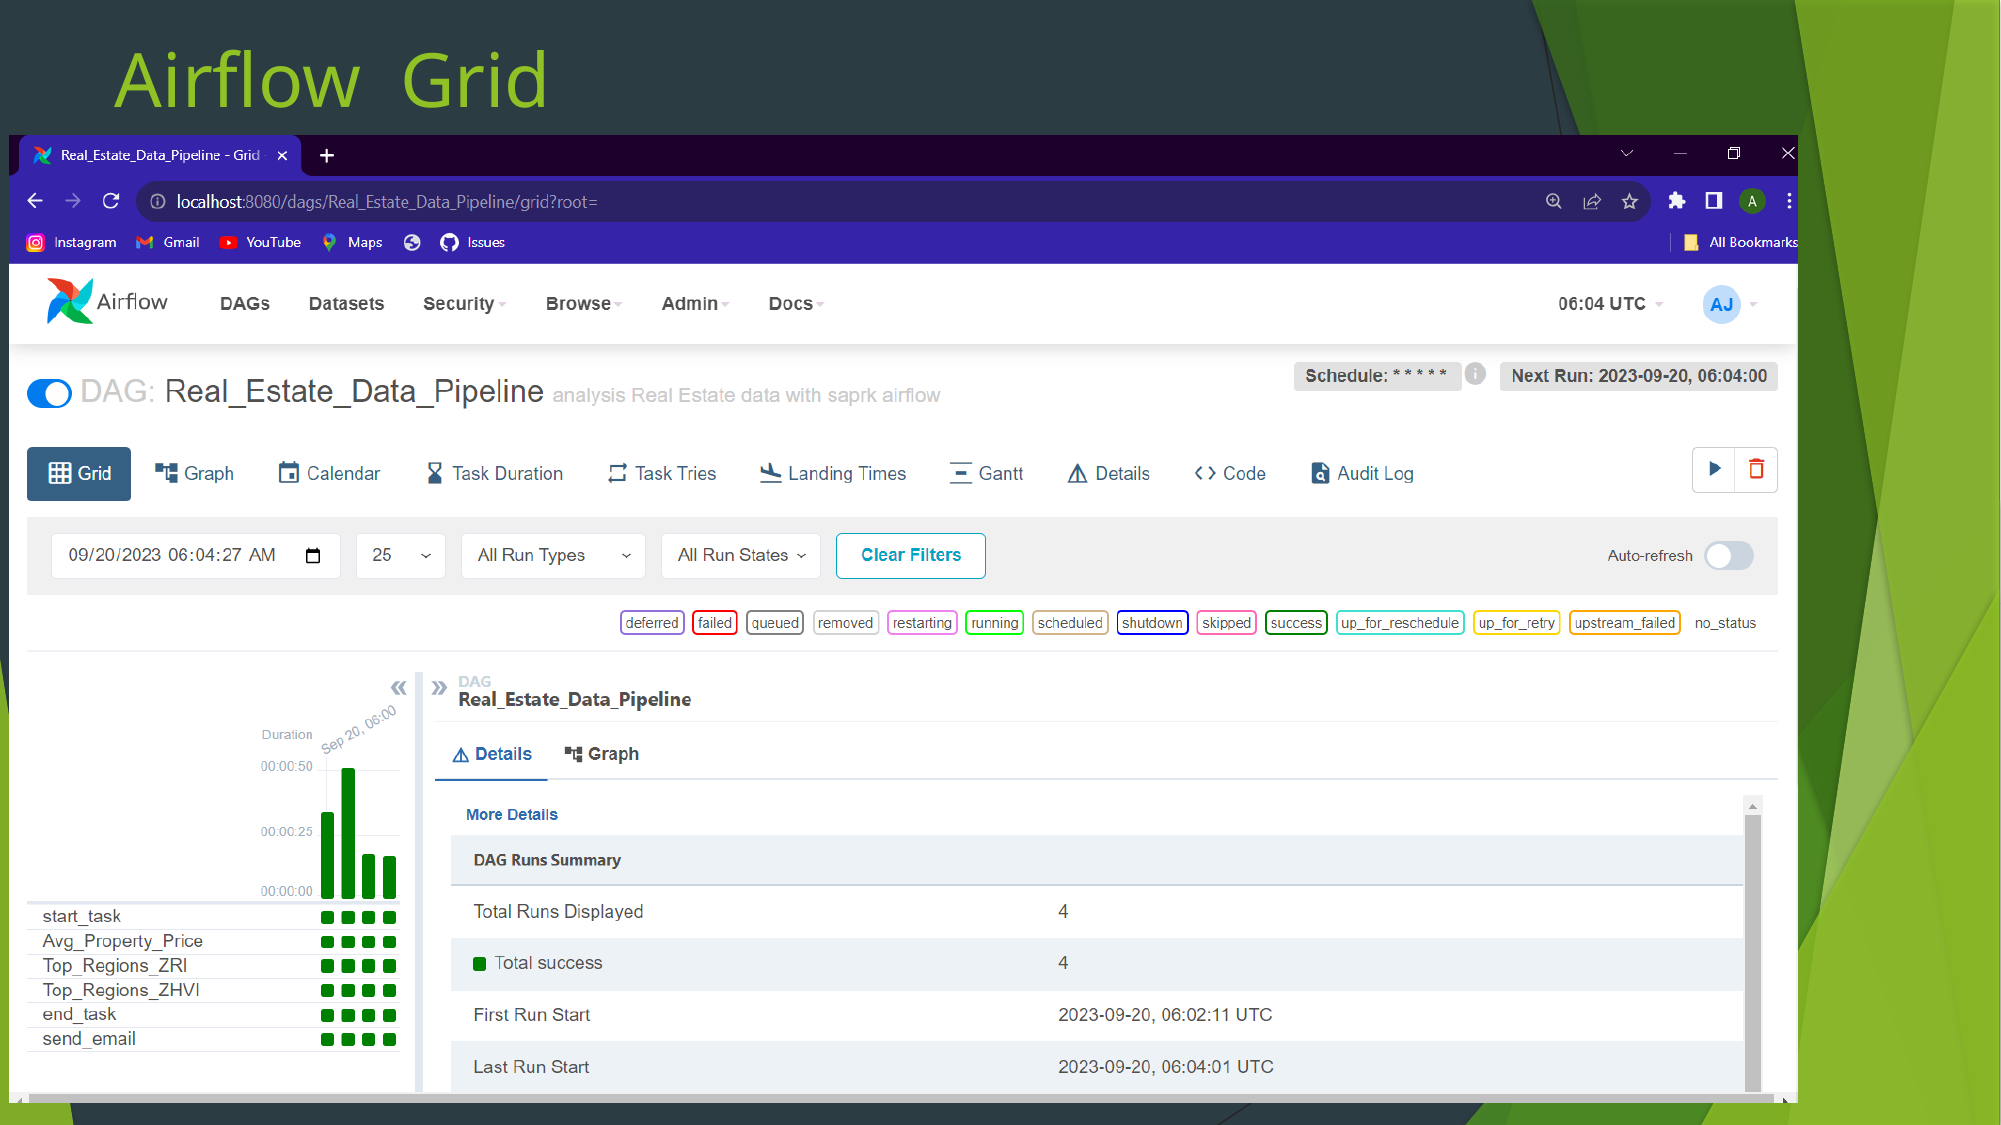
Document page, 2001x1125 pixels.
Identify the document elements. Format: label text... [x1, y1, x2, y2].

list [9, 135, 1798, 1103]
title Airflow Grid [99, 24, 1258, 134]
